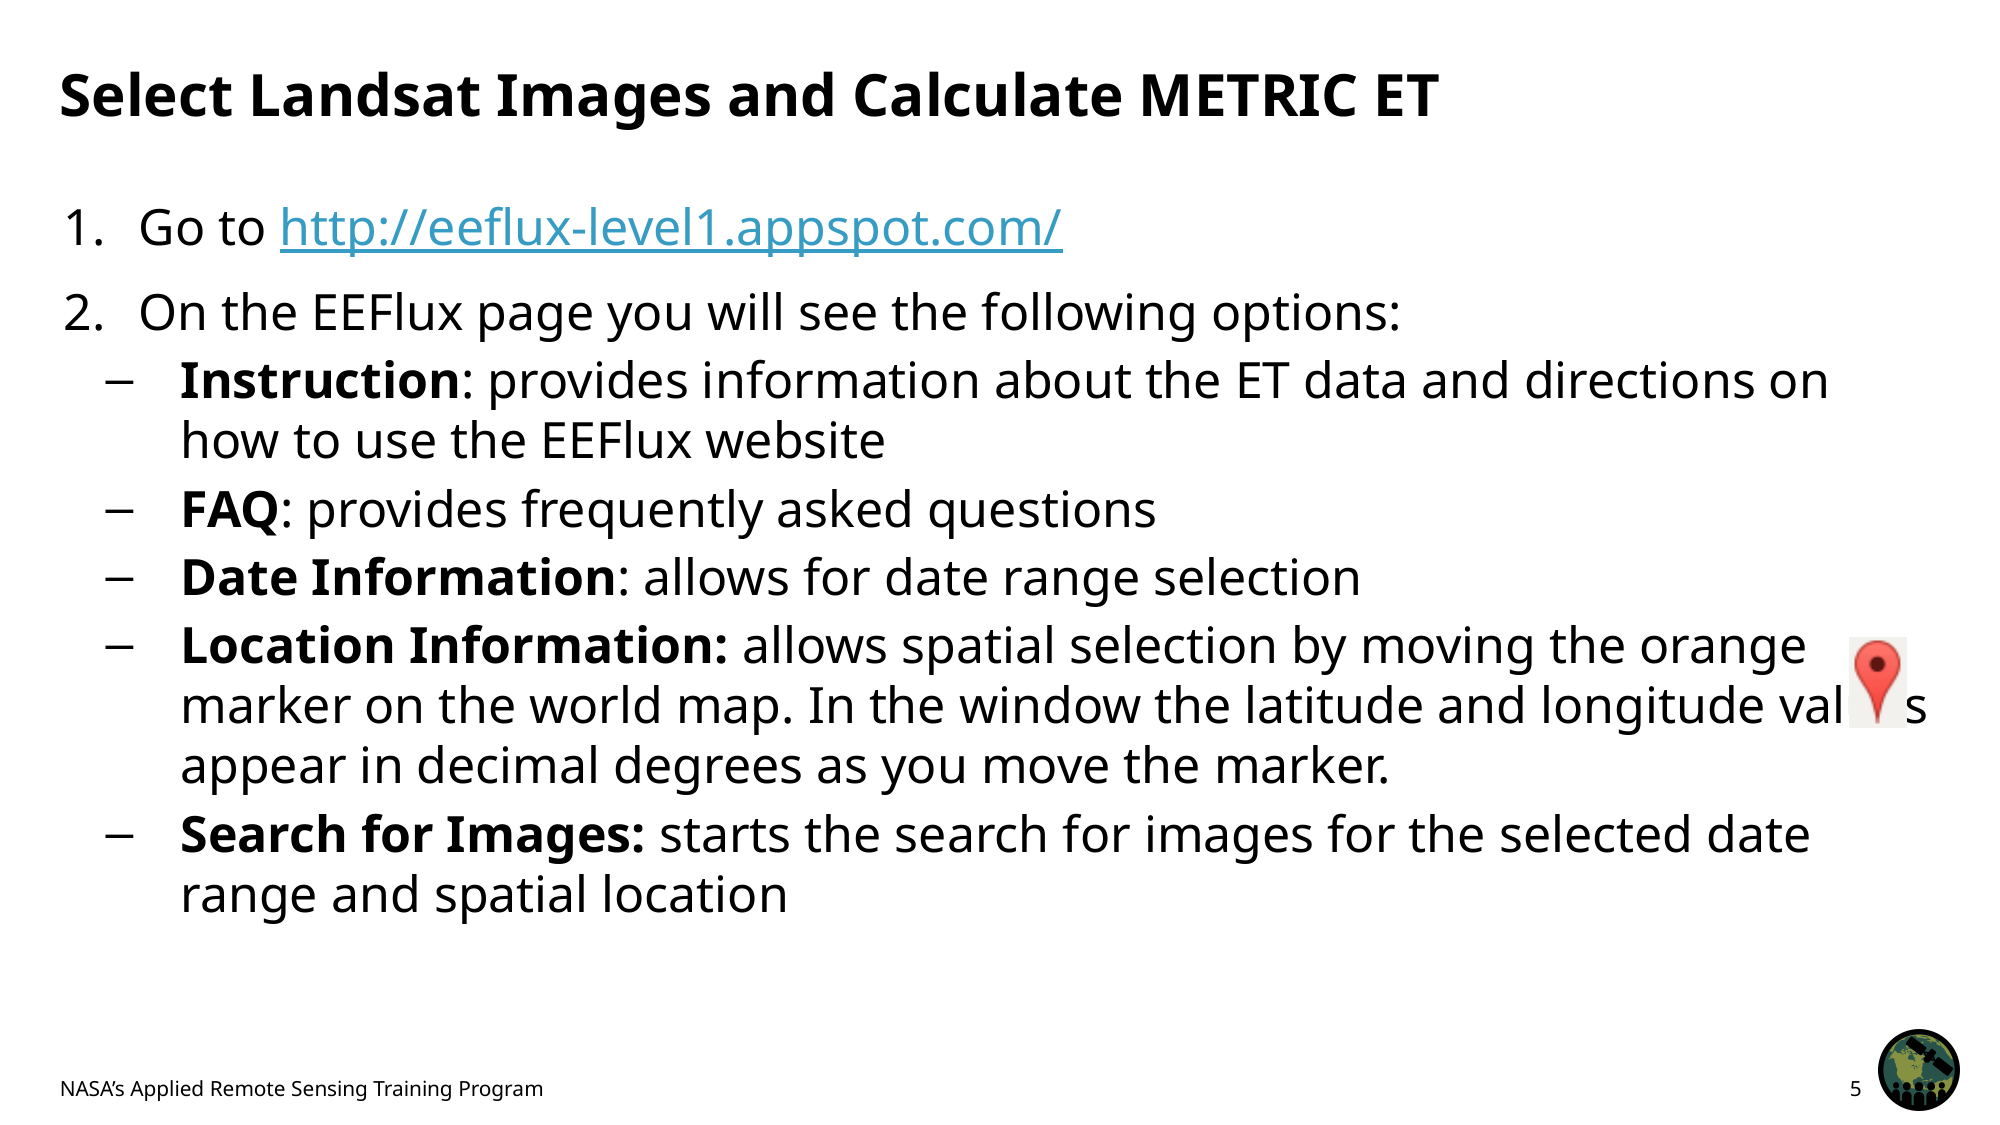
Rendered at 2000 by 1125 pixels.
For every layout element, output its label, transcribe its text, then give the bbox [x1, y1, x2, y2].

list Go to http://eeflux-level1.appspot.com/ On the EEFlux page you will see the following options: Instruction: provides information about the ET data and directions on how to use the EEFlux website FAQ: provides frequently asked questions Date Information: allows for date range selection Location Information: allows spatial selection by moving the orange marker on the world map. In the window the latitude and longitude values appear in decimal degrees as you move the marker. Search for Images: starts the search for images for the selected date range and spatial location [39, 185, 1960, 1037]
picture [1878, 1037, 1960, 1111]
title Select Landsat Images and Calculate METRIC ET [39, 45, 1960, 140]
picture [1849, 637, 1908, 728]
